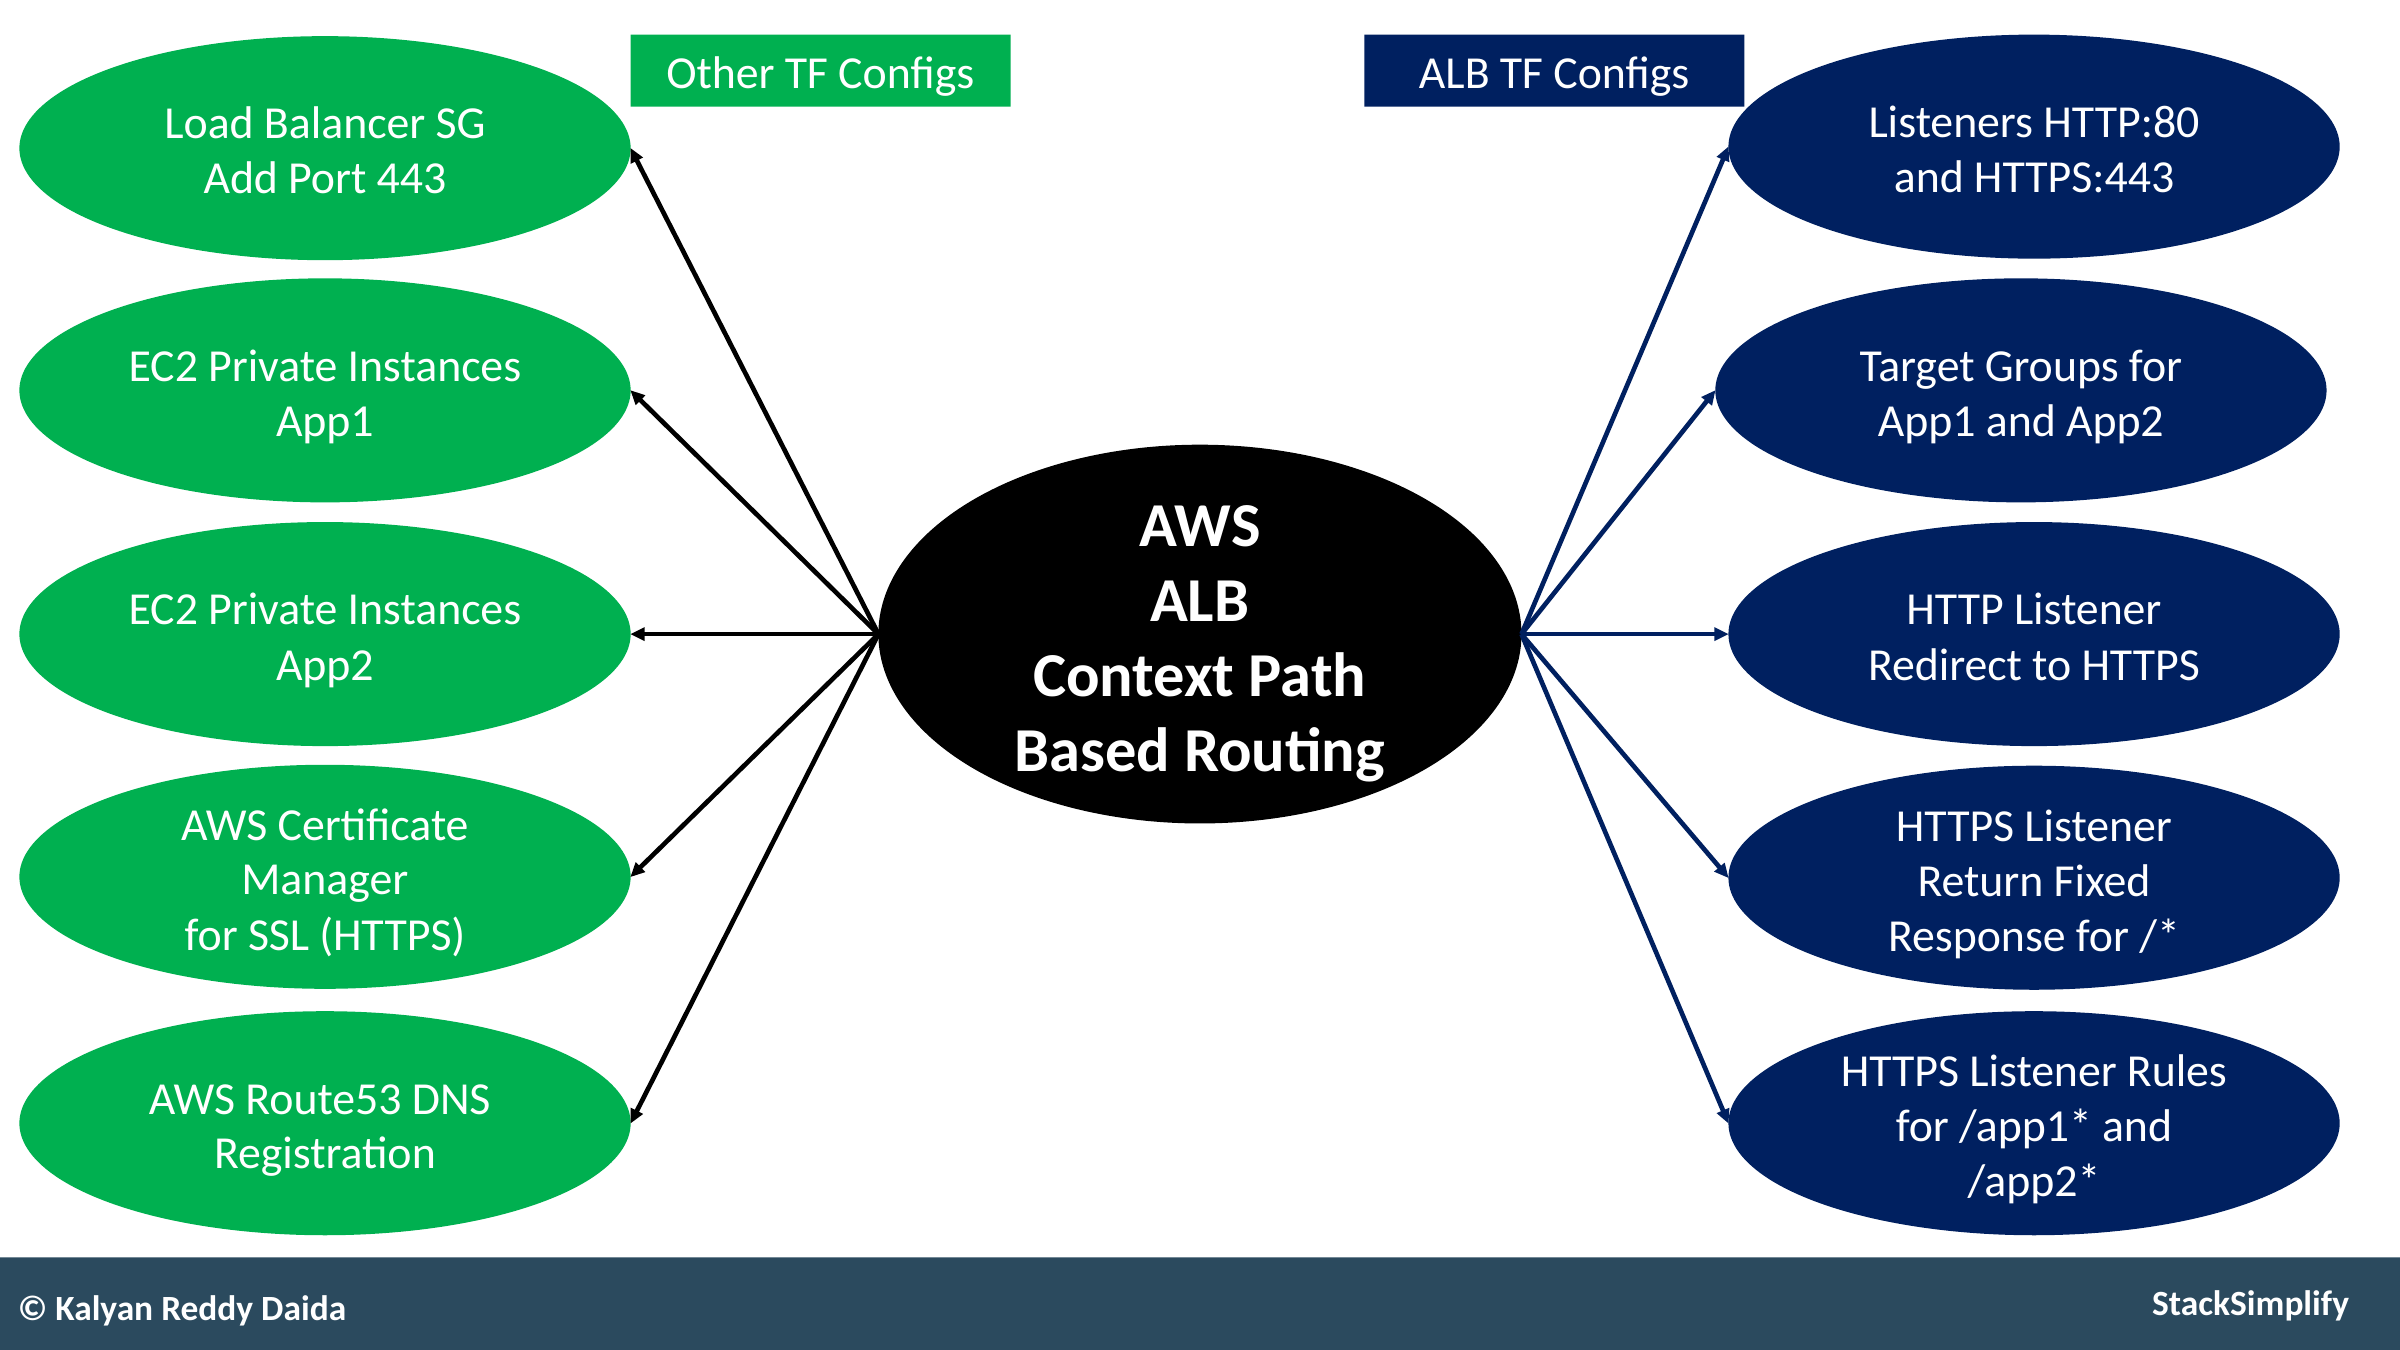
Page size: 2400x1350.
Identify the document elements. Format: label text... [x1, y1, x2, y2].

footer © Kalyan Reddy Daida [0, 1269, 810, 1342]
text_box Other TF Configs [629, 33, 1013, 109]
text_box EC2 Private Instances App2 [17, 519, 620, 749]
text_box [1521, 633, 1729, 1124]
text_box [630, 147, 879, 381]
text_box EC2 Private Instances App1 [17, 276, 620, 505]
text_box AWS Certificate Manager for SSL (HTTPS) [17, 762, 620, 991]
text_box AWS Route53 DNS Registration [17, 1009, 633, 1238]
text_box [1521, 390, 1716, 620]
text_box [630, 633, 879, 1124]
text_box Load Balancer SG Add Port 443 [17, 34, 632, 263]
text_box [630, 390, 879, 622]
text_box ALB TF Configs [1362, 33, 1746, 109]
text_box HTTP Listener Redirect to HTTPS [1731, 519, 2342, 749]
text_box Listeners HTTP:80 and HTTPS:443 [1727, 32, 2342, 261]
text_box HTTPS Listener Rules for /app1* and /app2* [1726, 1009, 2342, 1238]
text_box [1521, 146, 1729, 622]
text_box Target Groups for App1 and App2 [1732, 276, 2329, 505]
text_box AWS ALB Context Path Based Routing [883, 442, 1511, 826]
text_box HTTPS Listener Return Fixed Response for /* [1732, 763, 2342, 992]
